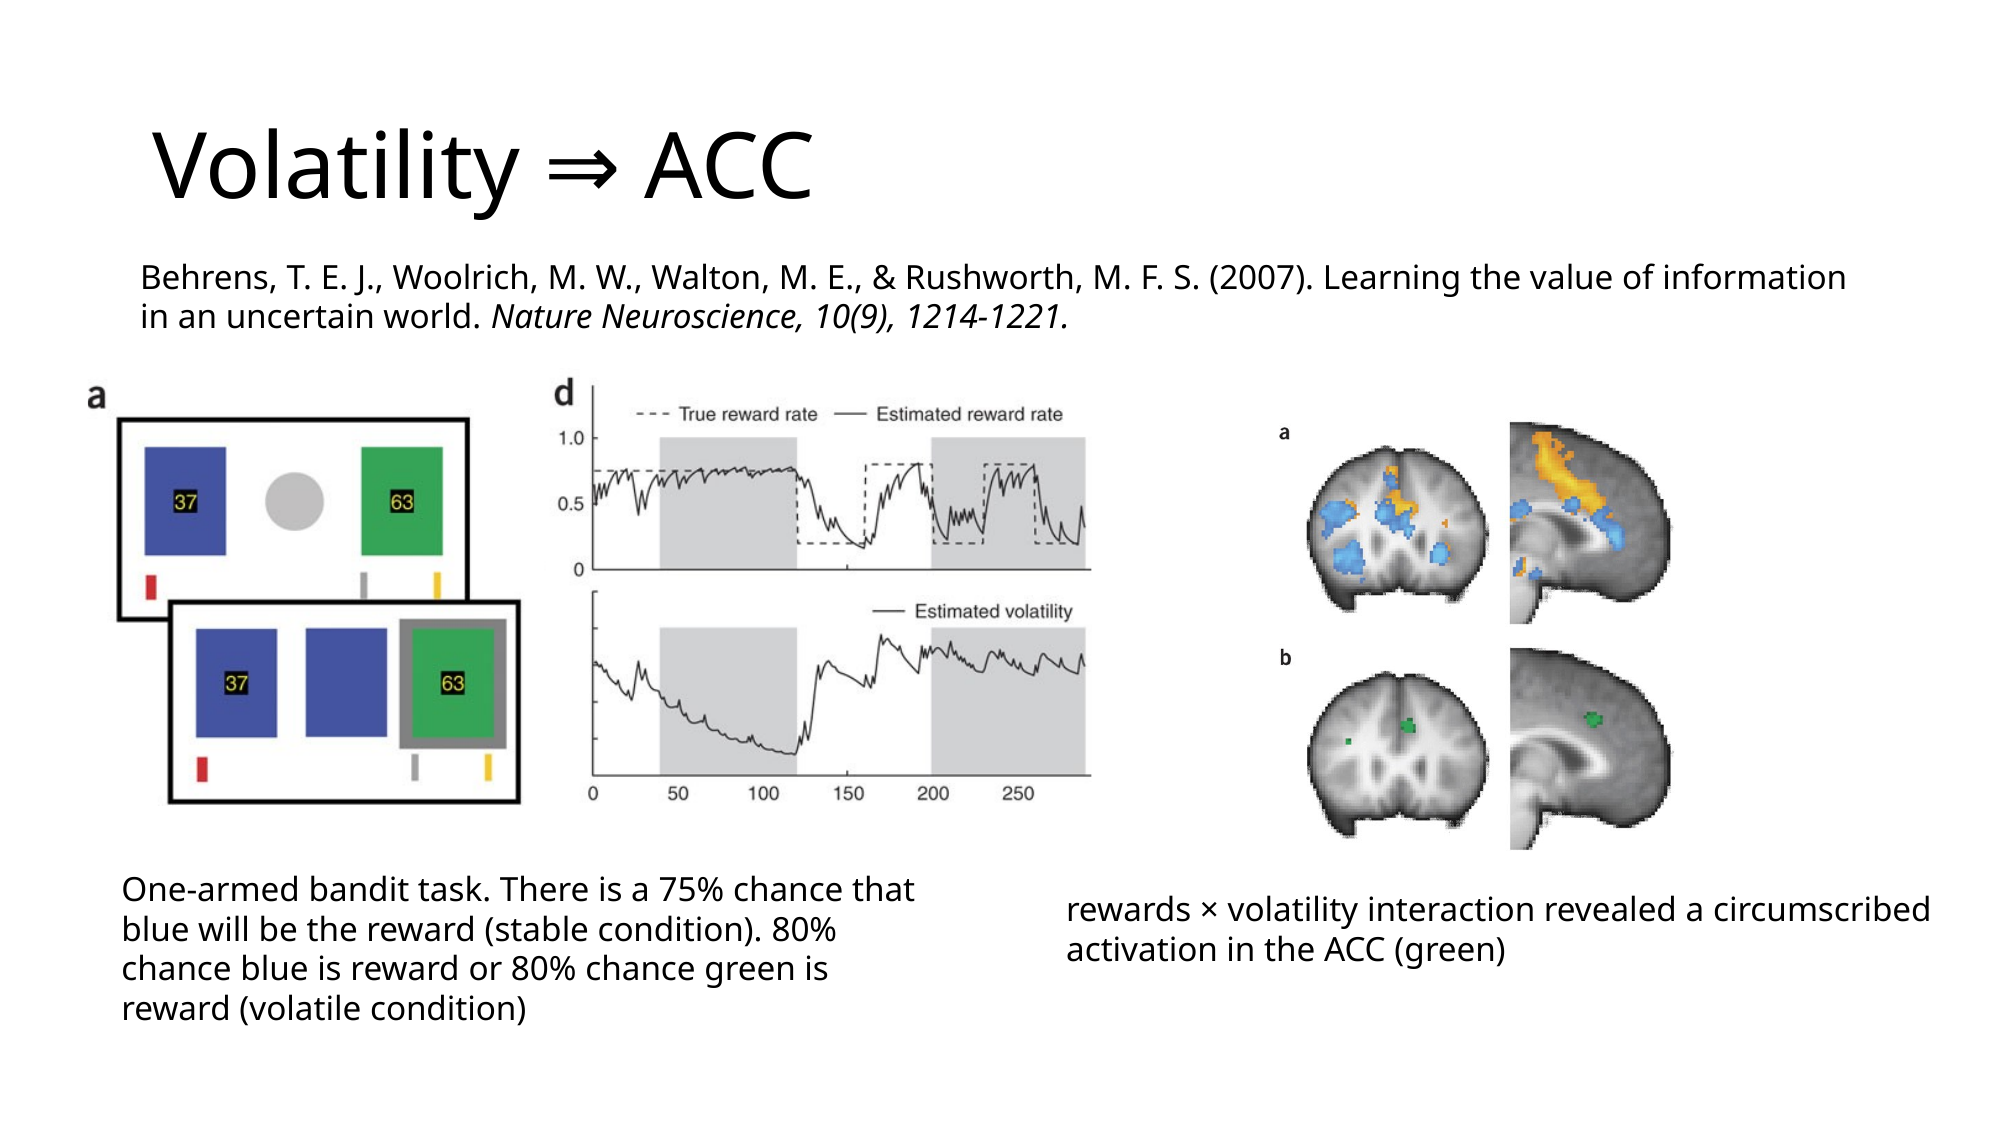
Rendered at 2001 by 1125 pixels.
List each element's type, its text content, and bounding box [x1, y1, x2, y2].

text_box rewards × volatility interaction revealed a circumscribed activation in the ACC (green) [1051, 880, 1964, 976]
title Volatility ⇒ ACC [137, 59, 1863, 278]
text_box One-armed bandit task. There is a 75% chance that blue will be the reward (stable condition). 80% chance blue is reward or 80% chance green is reward (volatile condition) [106, 860, 953, 1035]
text_box Behrens, T. E. J., Woolrich, M. W., Walton, M. E., & Rushworth, M. F. S. (2007). Learning the value of information in an uncertain world. Nature Neuroscience, 10(9), 1214-1221. [125, 248, 1875, 343]
picture [1279, 417, 1675, 851]
picture [87, 368, 1092, 817]
